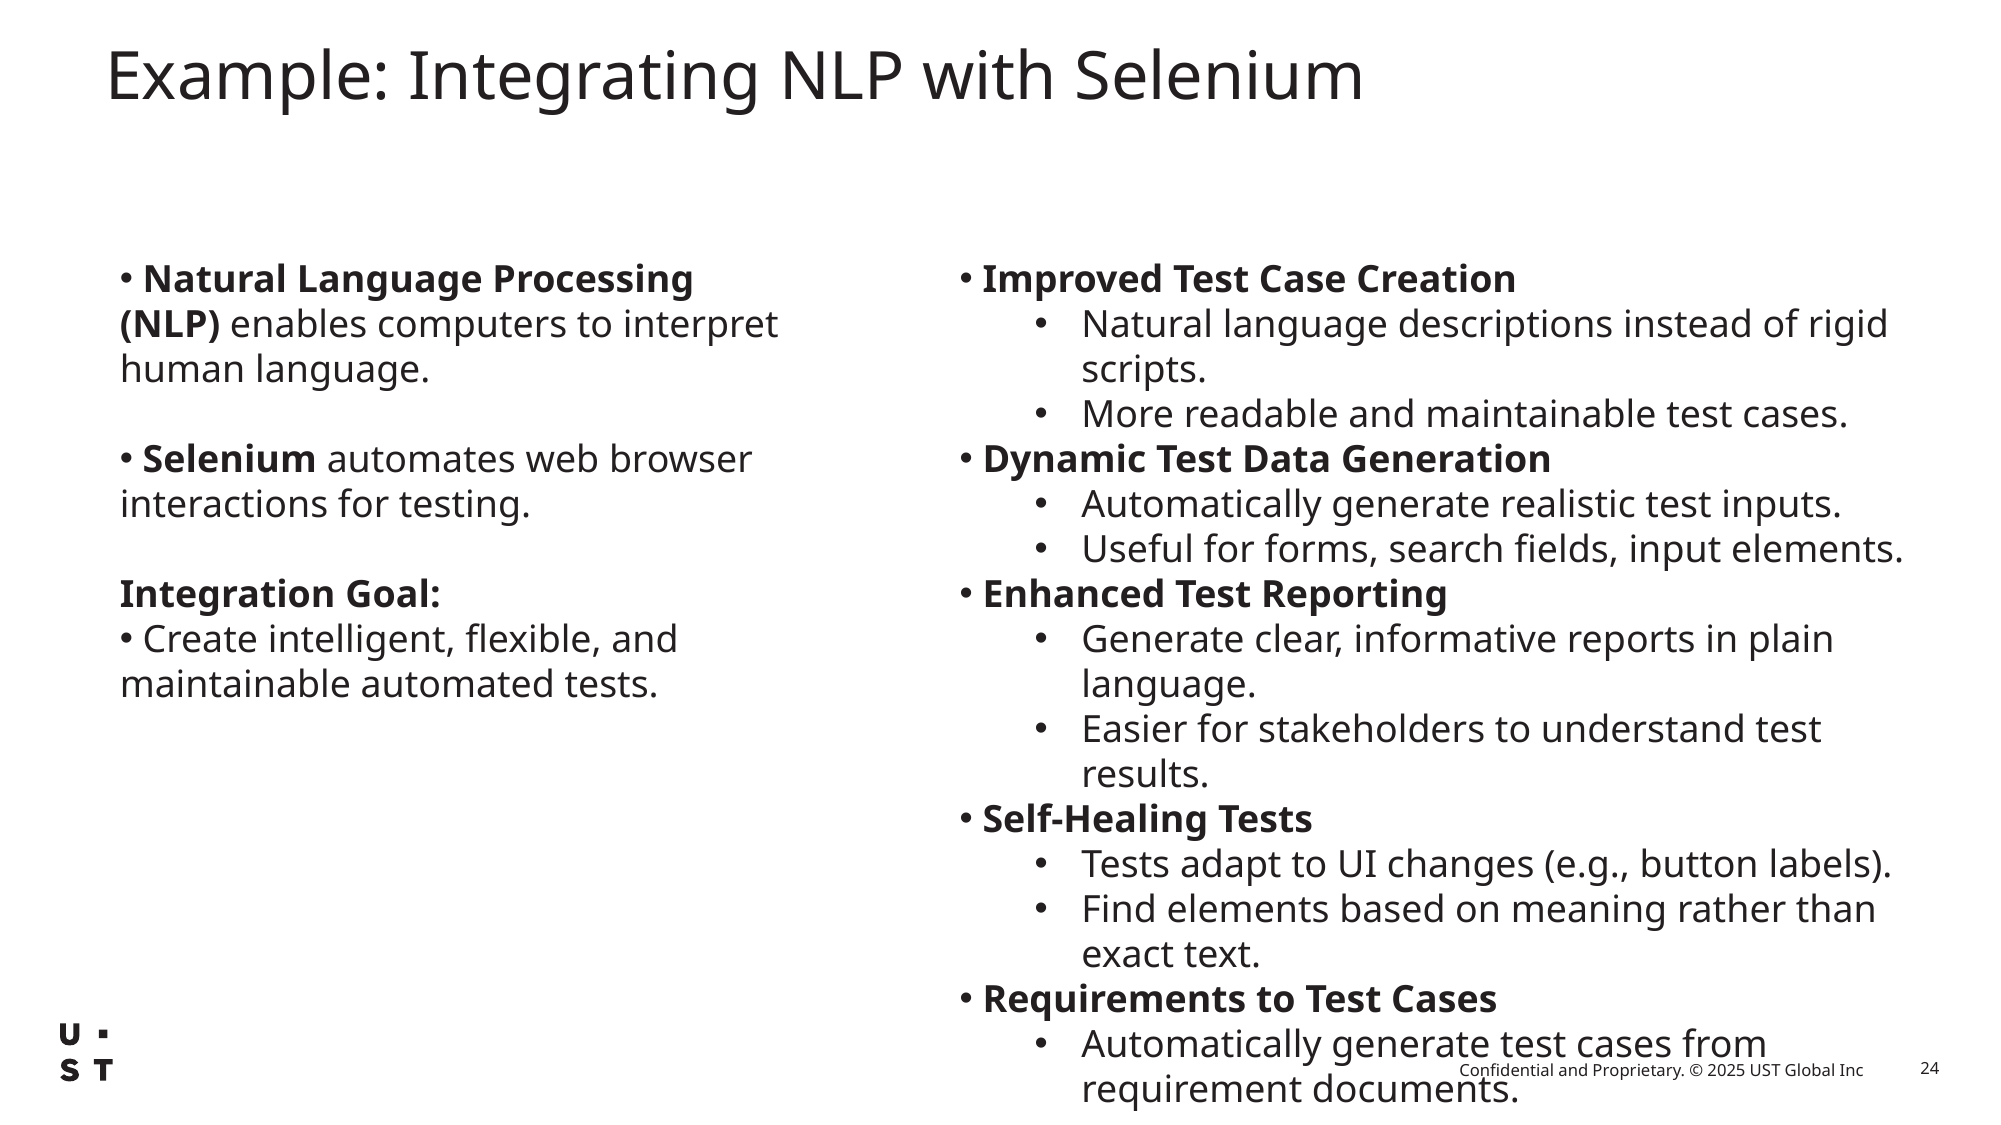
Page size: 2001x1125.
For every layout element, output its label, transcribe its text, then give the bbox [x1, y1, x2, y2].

title Example: Integrating NLP with Selenium [105, 41, 1892, 222]
text_box Natural Language Processing (NLP) enables computers to interpret human language. Selenium automates web browser interactions for testing. Integration Goal: Create intelligent, flexible, and maintainable automated tests. [105, 247, 800, 758]
text_box Improved Test Case Creation Natural language descriptions instead of rigid scripts. More readable and maintainable test cases. Dynamic Test Data Generation Automatically generate realistic test inputs. Useful for forms, search fields, input elements. Enhanced Test Reporting Generate clear, informative reports in plain language. Easier for stakeholders to understand test results. Self-Healing Tests Tests adapt to UI changes (e.g., button labels). Find elements based on meaning rather than exact text. Requirements to Test Cases Automatically generate test cases from requirement documents. [944, 247, 1945, 1118]
